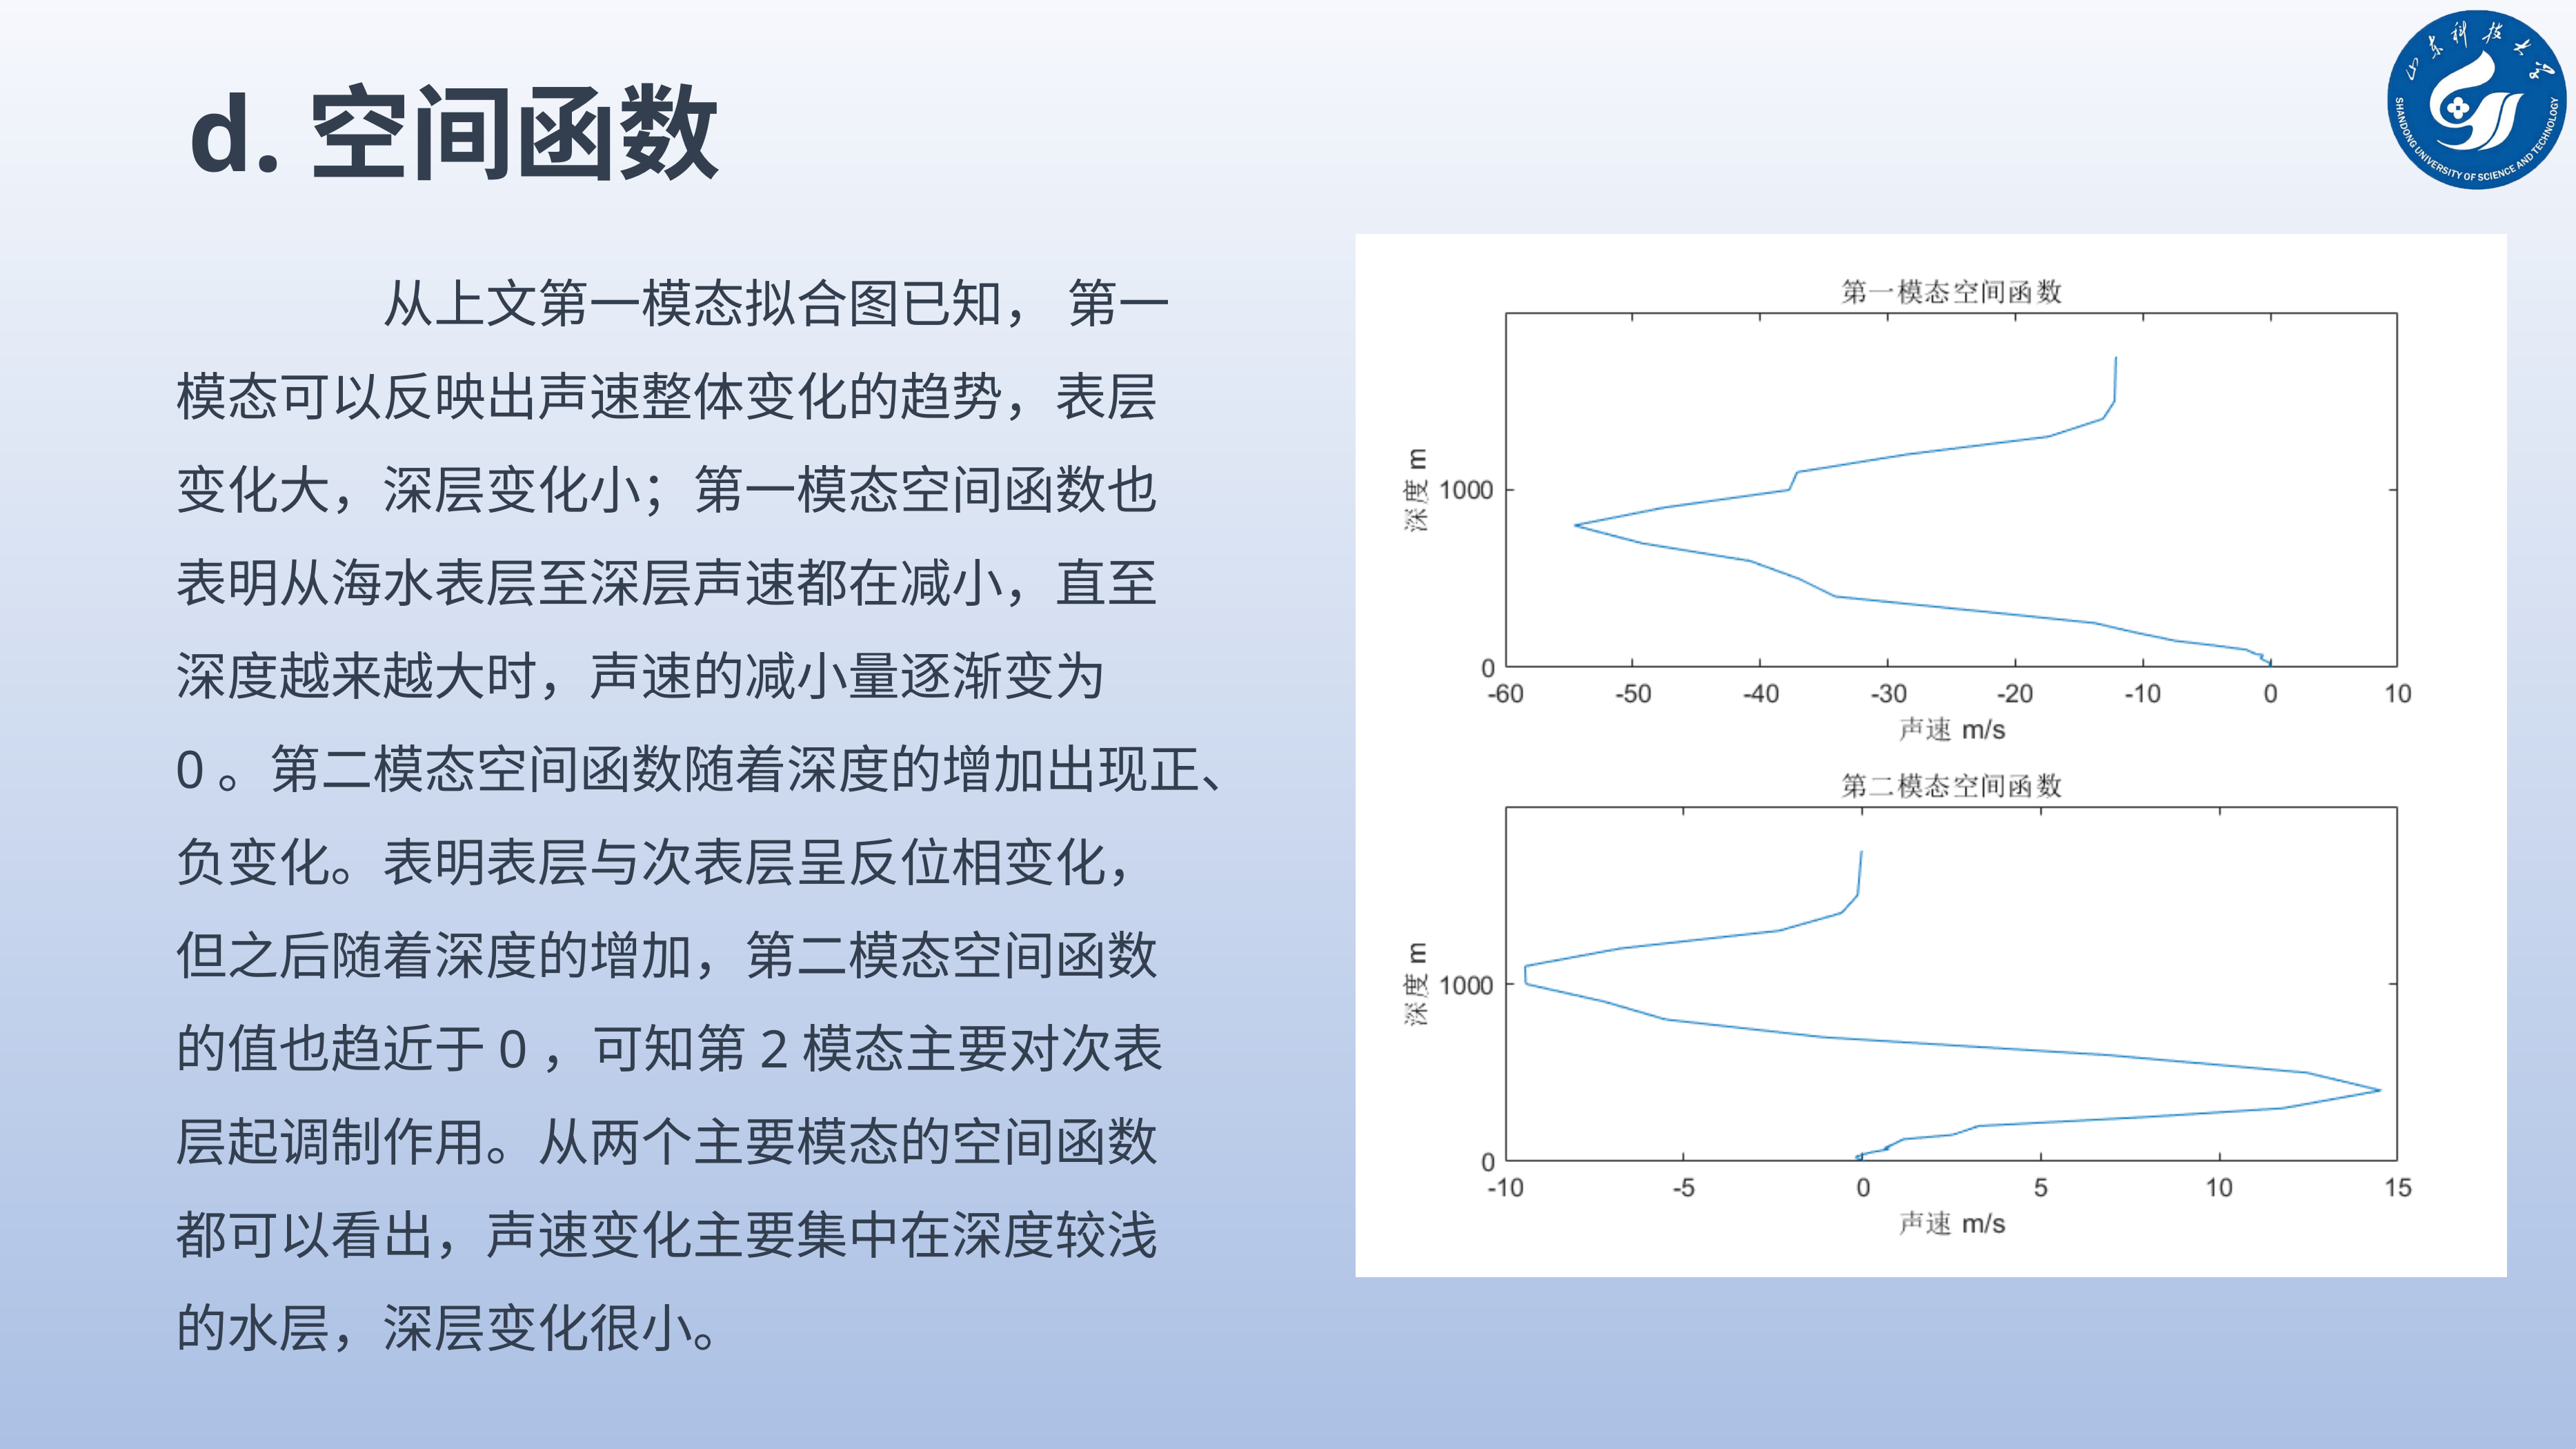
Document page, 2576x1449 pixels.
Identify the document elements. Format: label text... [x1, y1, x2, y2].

text_box d.空间函数 [177, 63, 757, 198]
picture [1356, 234, 2507, 1277]
picture [2377, 1, 2576, 199]
text_box 从上文第一模态拟合图已知， 第一模态可以反映出声速整体变化的趋势，表层变化大，深层变化小；第一模态空间函数也表明从海水表层至深层声速都在减小，直至深度越来越大时，声速的减小量逐渐变为0。第二模态空间函数随着深度的增加出现正、负变化。表明表层与次表层呈反位相变化，但之后随着深度的增加，第二模态空间函数的值也趋近于0，可知第2模态主要对次表层起调制作用。从两个主要模态的空间函数都可以看出，声速变化主要集中在深度较浅的水层，深层变化很小。 [165, 234, 1220, 1363]
